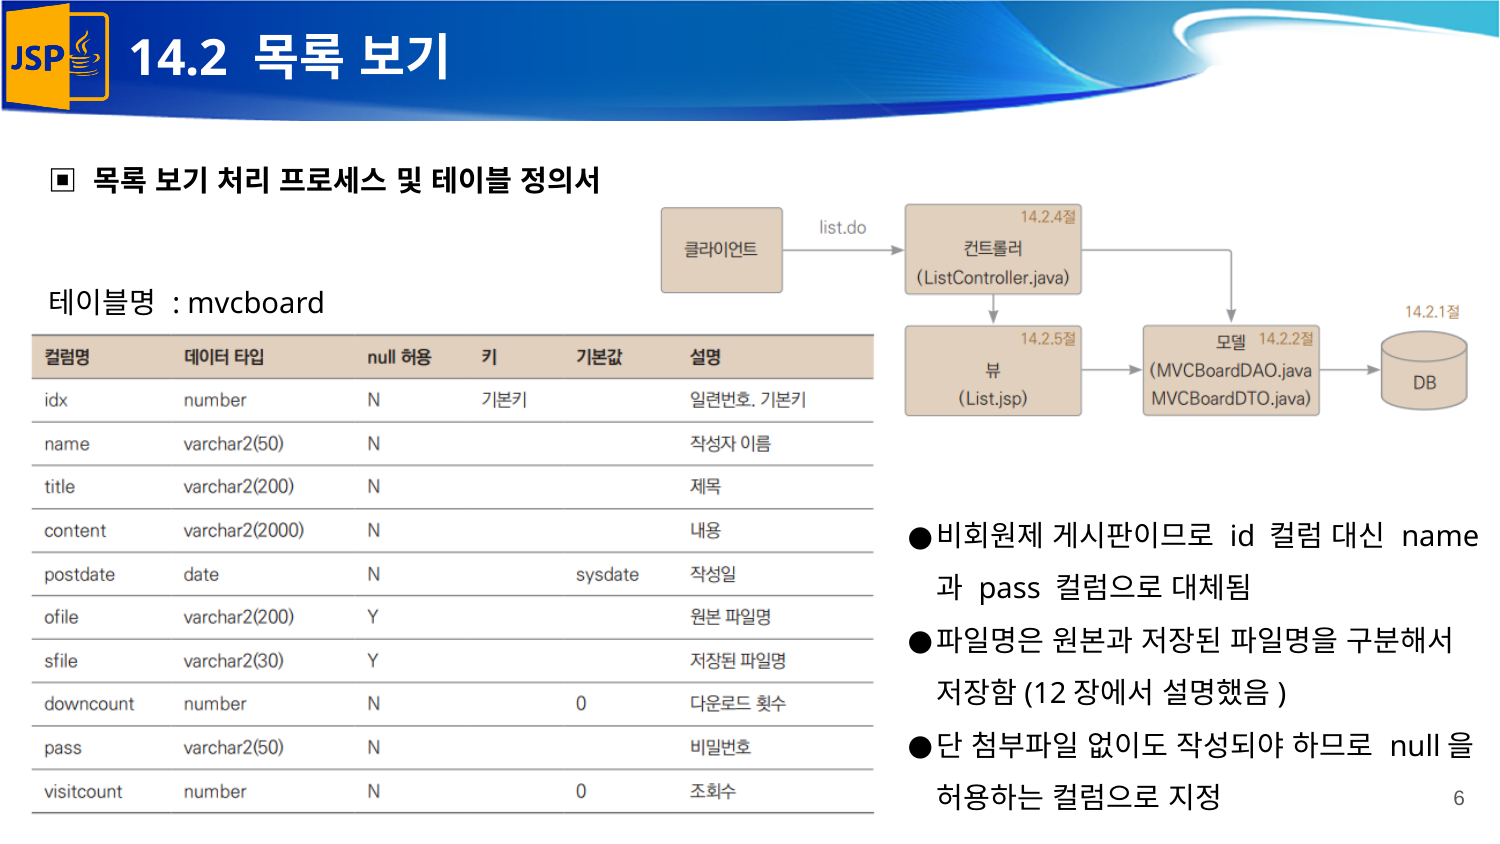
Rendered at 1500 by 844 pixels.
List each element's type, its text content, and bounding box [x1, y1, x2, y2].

picture [24, 197, 1480, 819]
text_box ▣ 목록 보기 처리 프로세스 및 테이블 정의서 테이블명 : mvcboard [33, 142, 1432, 326]
title 14.2 목록 보기 [113, 10, 1500, 105]
text_box 비회원제 게시판이므로 id 컬럼 대신 name과 pass 컬럼으로 대체됨 파일명은 원본과 저장된 파일명을 구분해서 저장함(12장에서 설명했음) 단 첨부파일 없이도 작성되야 하므로 null을 허용하는 컬럼으로 지정 [869, 484, 1500, 844]
picture [0, 0, 1500, 121]
